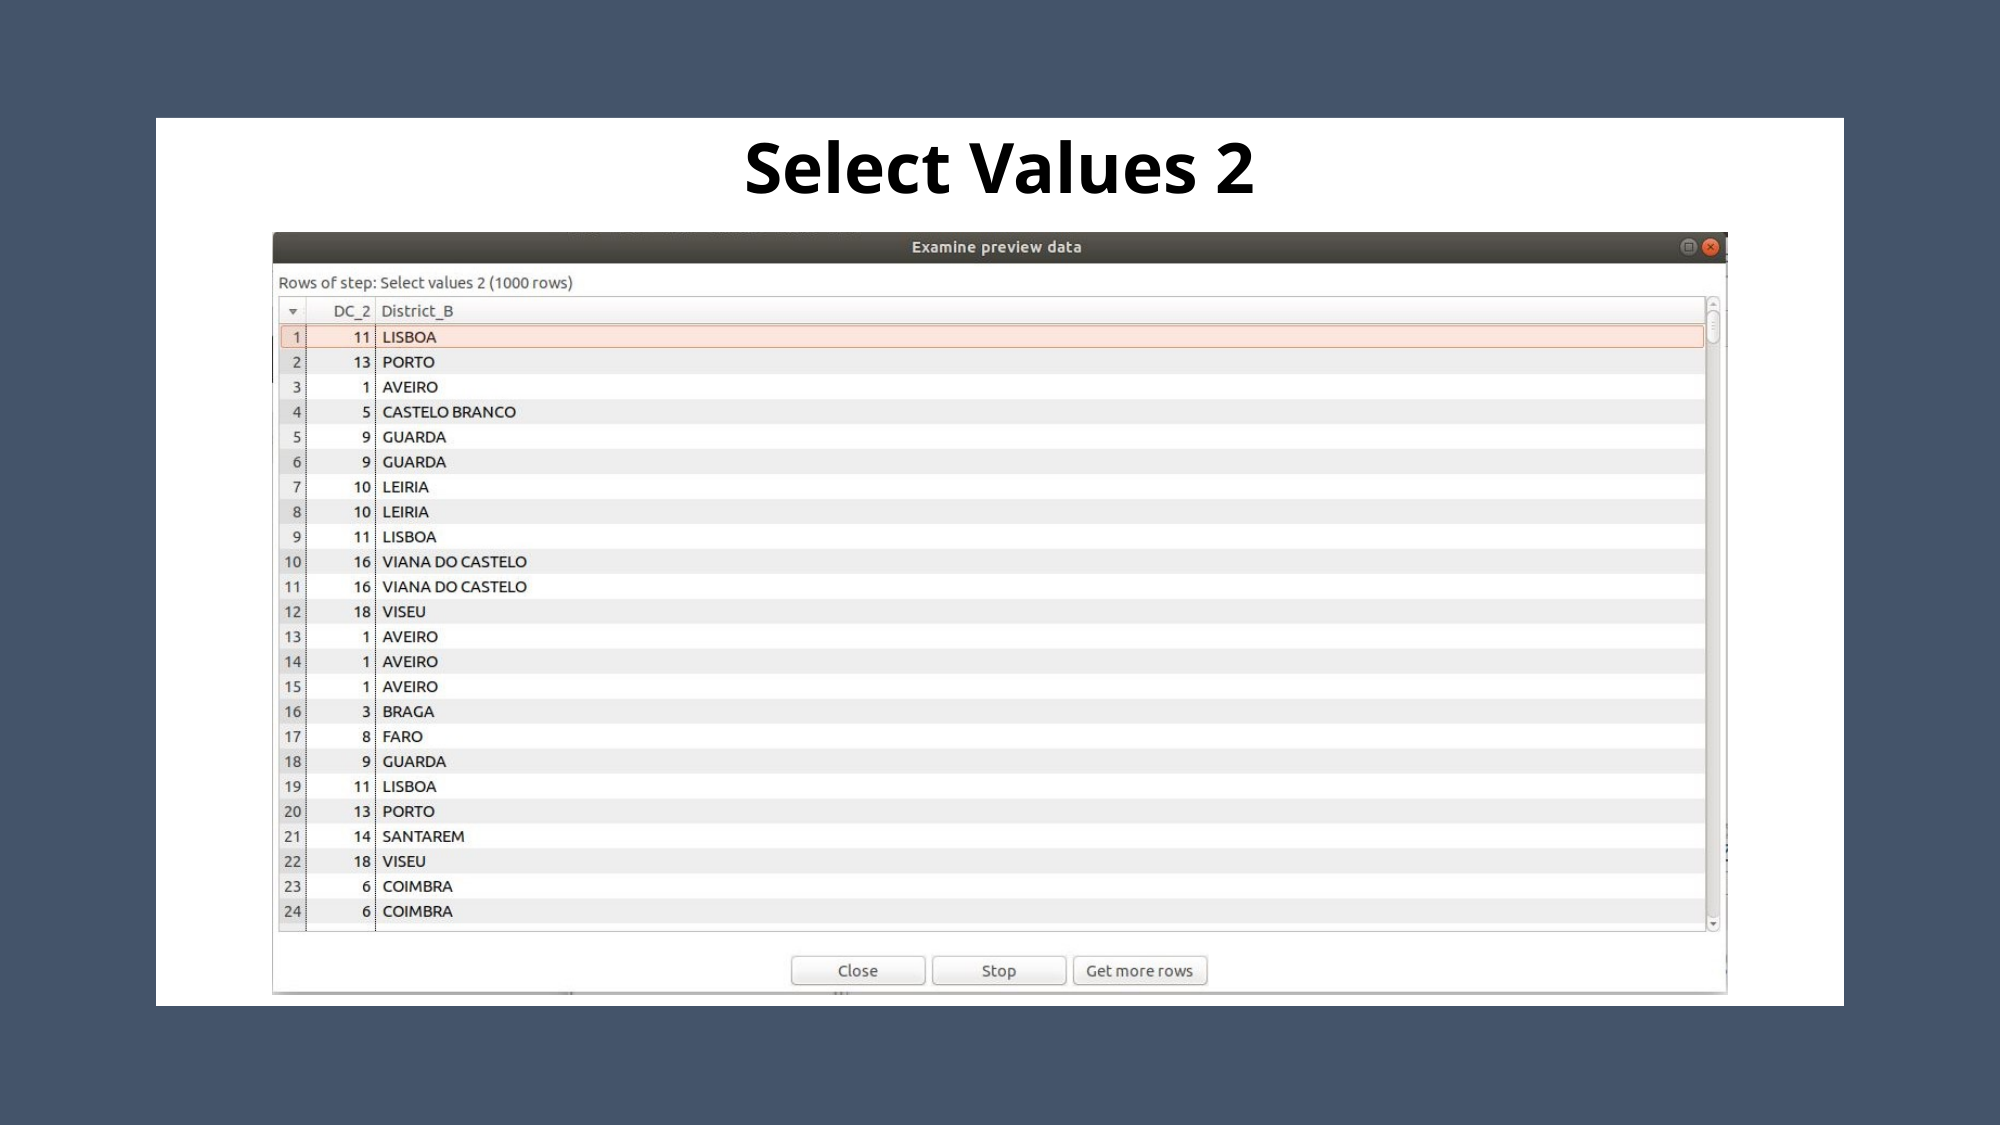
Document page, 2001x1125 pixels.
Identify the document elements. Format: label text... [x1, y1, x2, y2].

title Select Values 2 [156, 113, 1844, 233]
picture [272, 232, 1728, 995]
